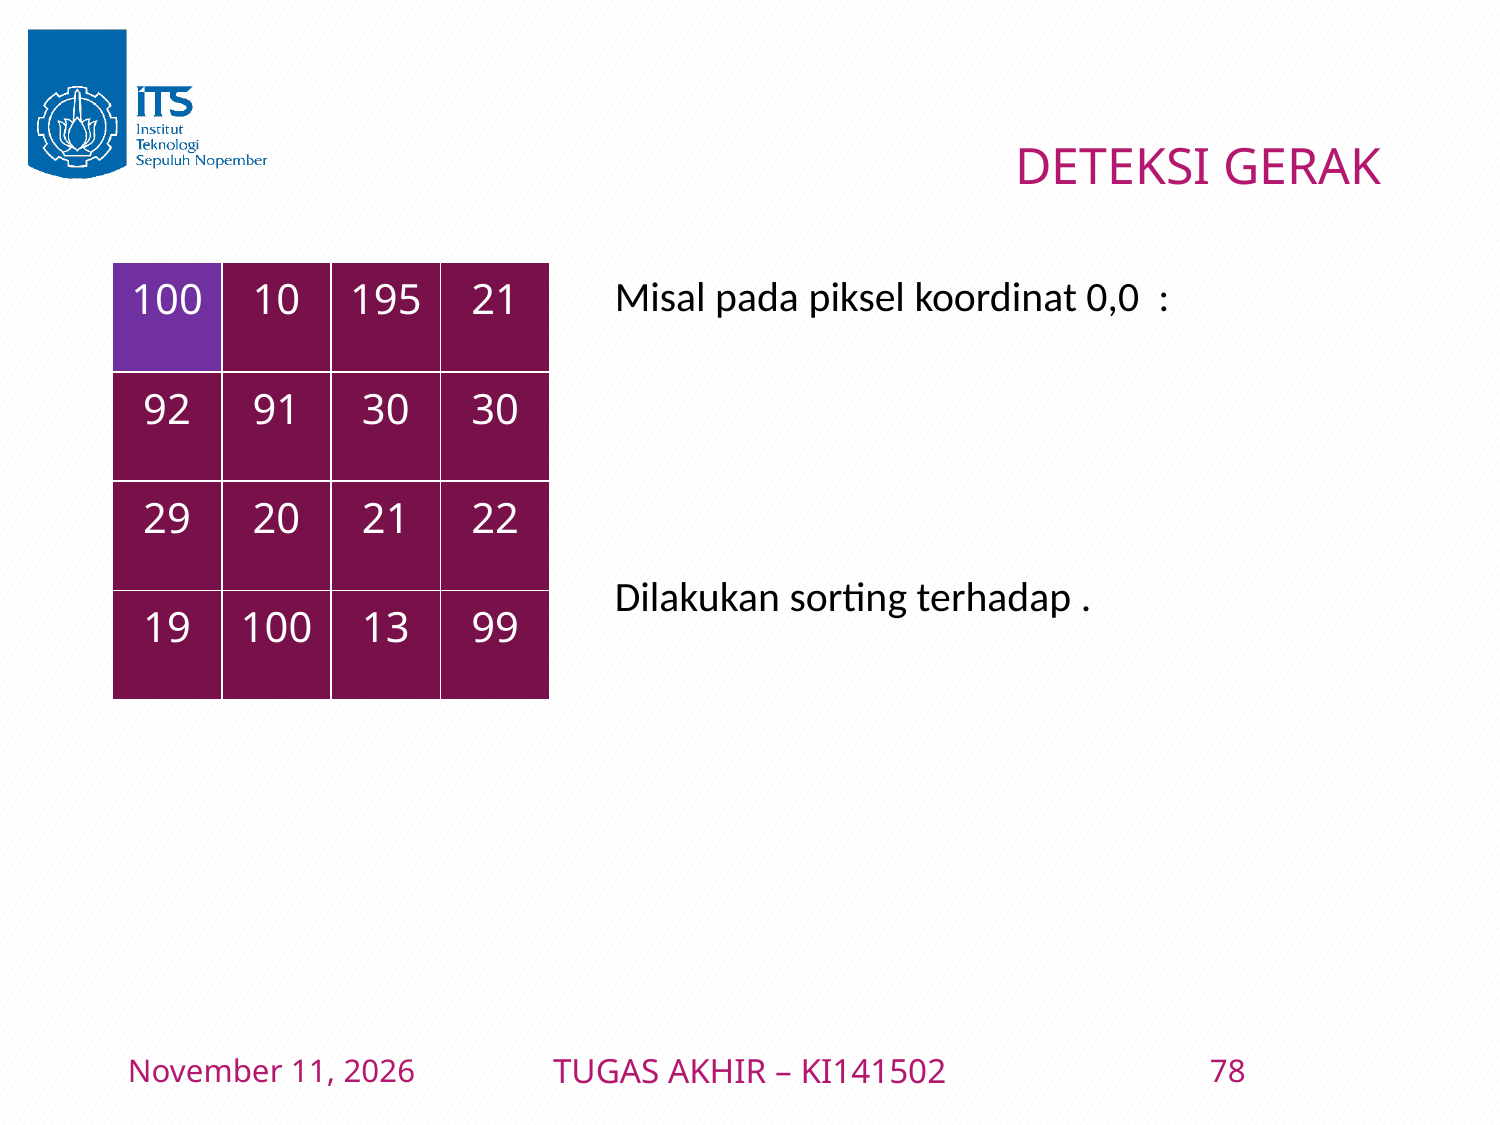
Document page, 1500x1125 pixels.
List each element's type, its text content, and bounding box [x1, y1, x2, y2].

table_cell 29 [113, 482, 221, 590]
table_header 100 [113, 263, 221, 371]
table_cell 92 [113, 373, 221, 480]
table_cell 30 [332, 373, 440, 480]
table_cell 20 [223, 482, 330, 590]
table_header 21 [441, 263, 549, 371]
footer TUGAS AKHIR – KI141502 [496, 1042, 1004, 1103]
table_cell 91 [223, 373, 330, 480]
table_cell 30 [441, 373, 549, 480]
title DETEKSI GERAK [103, 59, 1397, 278]
table_cell 19 [113, 591, 221, 699]
table_header 195 [332, 263, 440, 371]
picture [19, 21, 274, 187]
table_cell 22 [441, 482, 549, 590]
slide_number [103, 1042, 441, 1103]
table_cell 99 [441, 591, 549, 699]
table_cell 13 [332, 591, 440, 699]
slide_number 78 [1059, 1042, 1397, 1103]
table_header 10 [223, 263, 330, 371]
table_cell 100 [223, 591, 330, 699]
table_cell 21 [332, 482, 440, 590]
